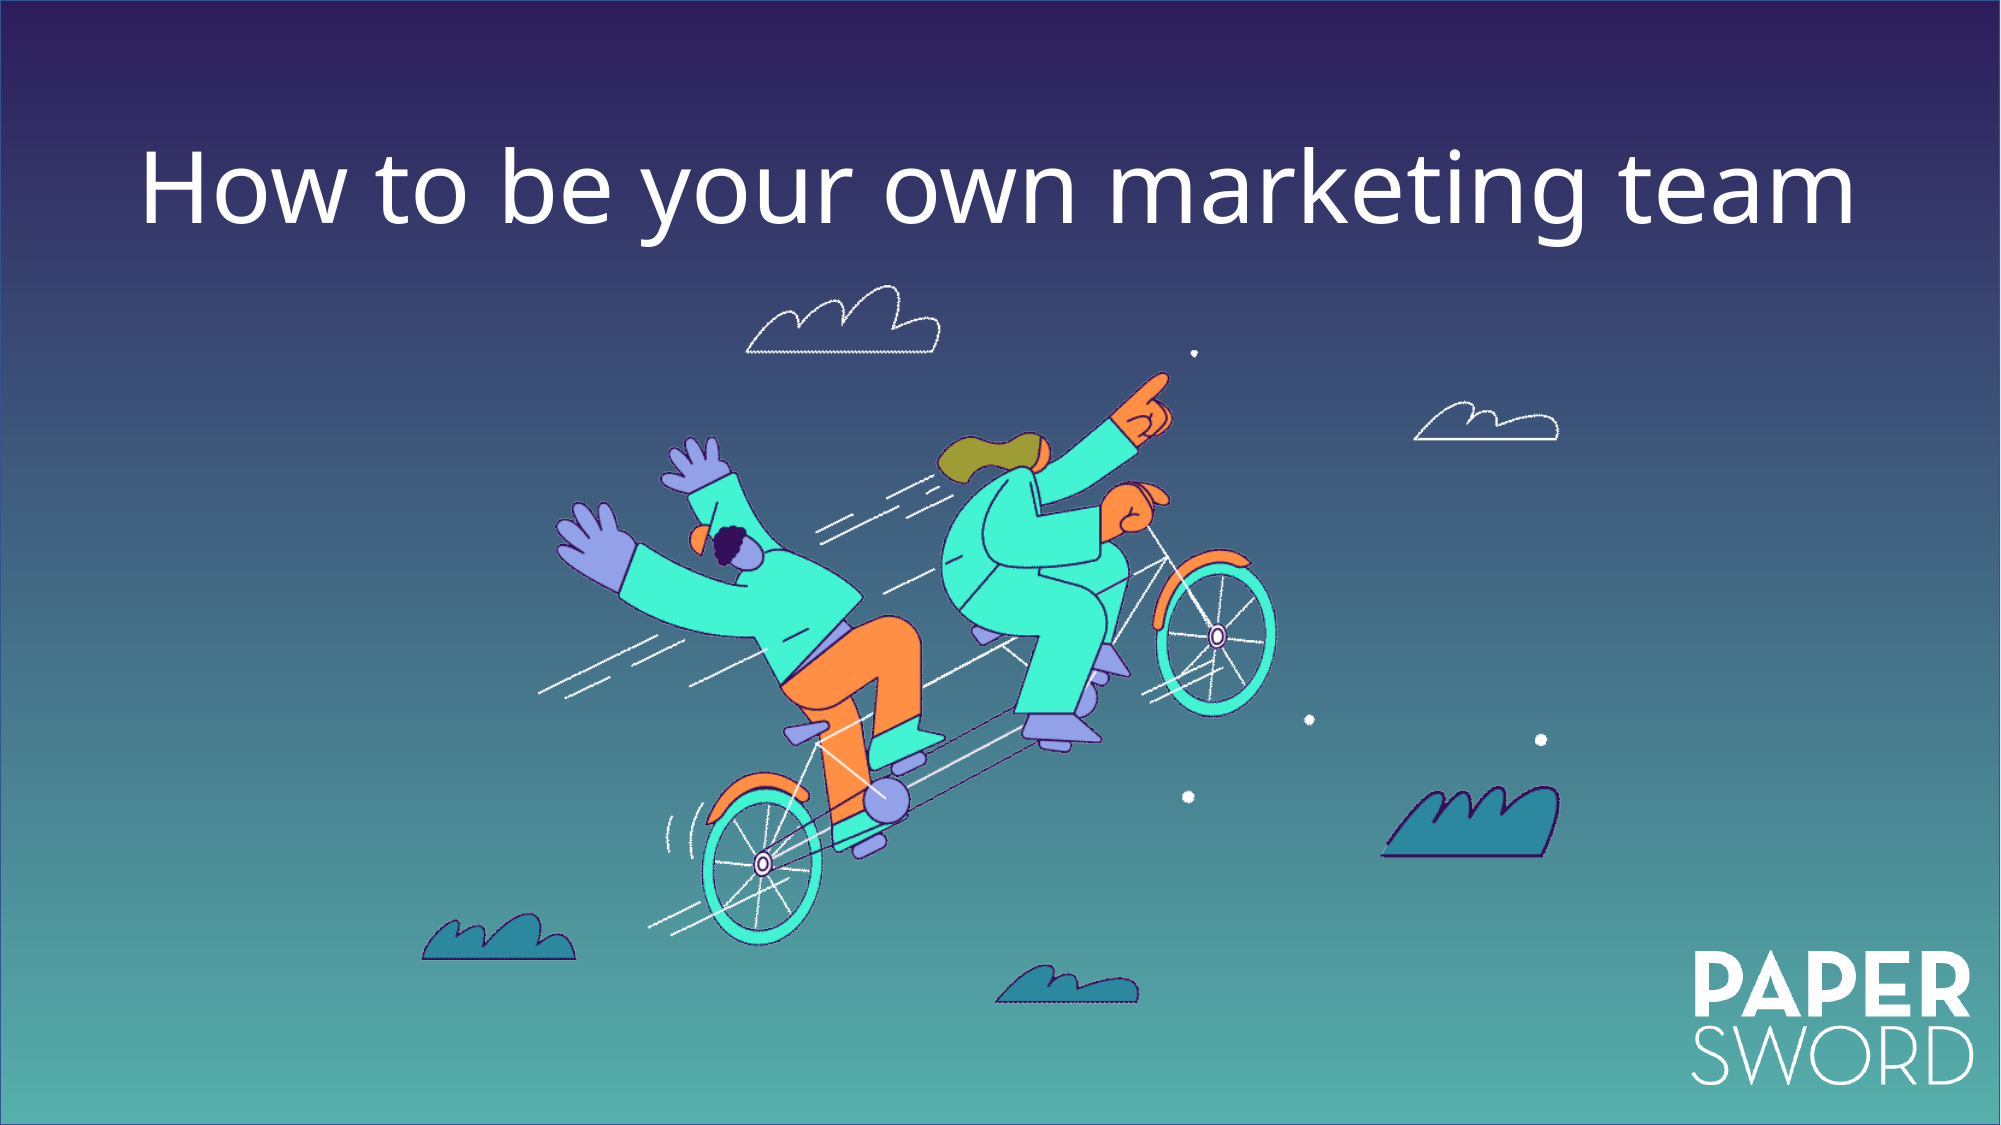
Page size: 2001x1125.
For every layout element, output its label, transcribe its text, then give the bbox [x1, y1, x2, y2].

subtitle How to be your own marketing team [123, 115, 1877, 238]
picture [1683, 935, 1982, 1101]
picture [413, 272, 1587, 1101]
